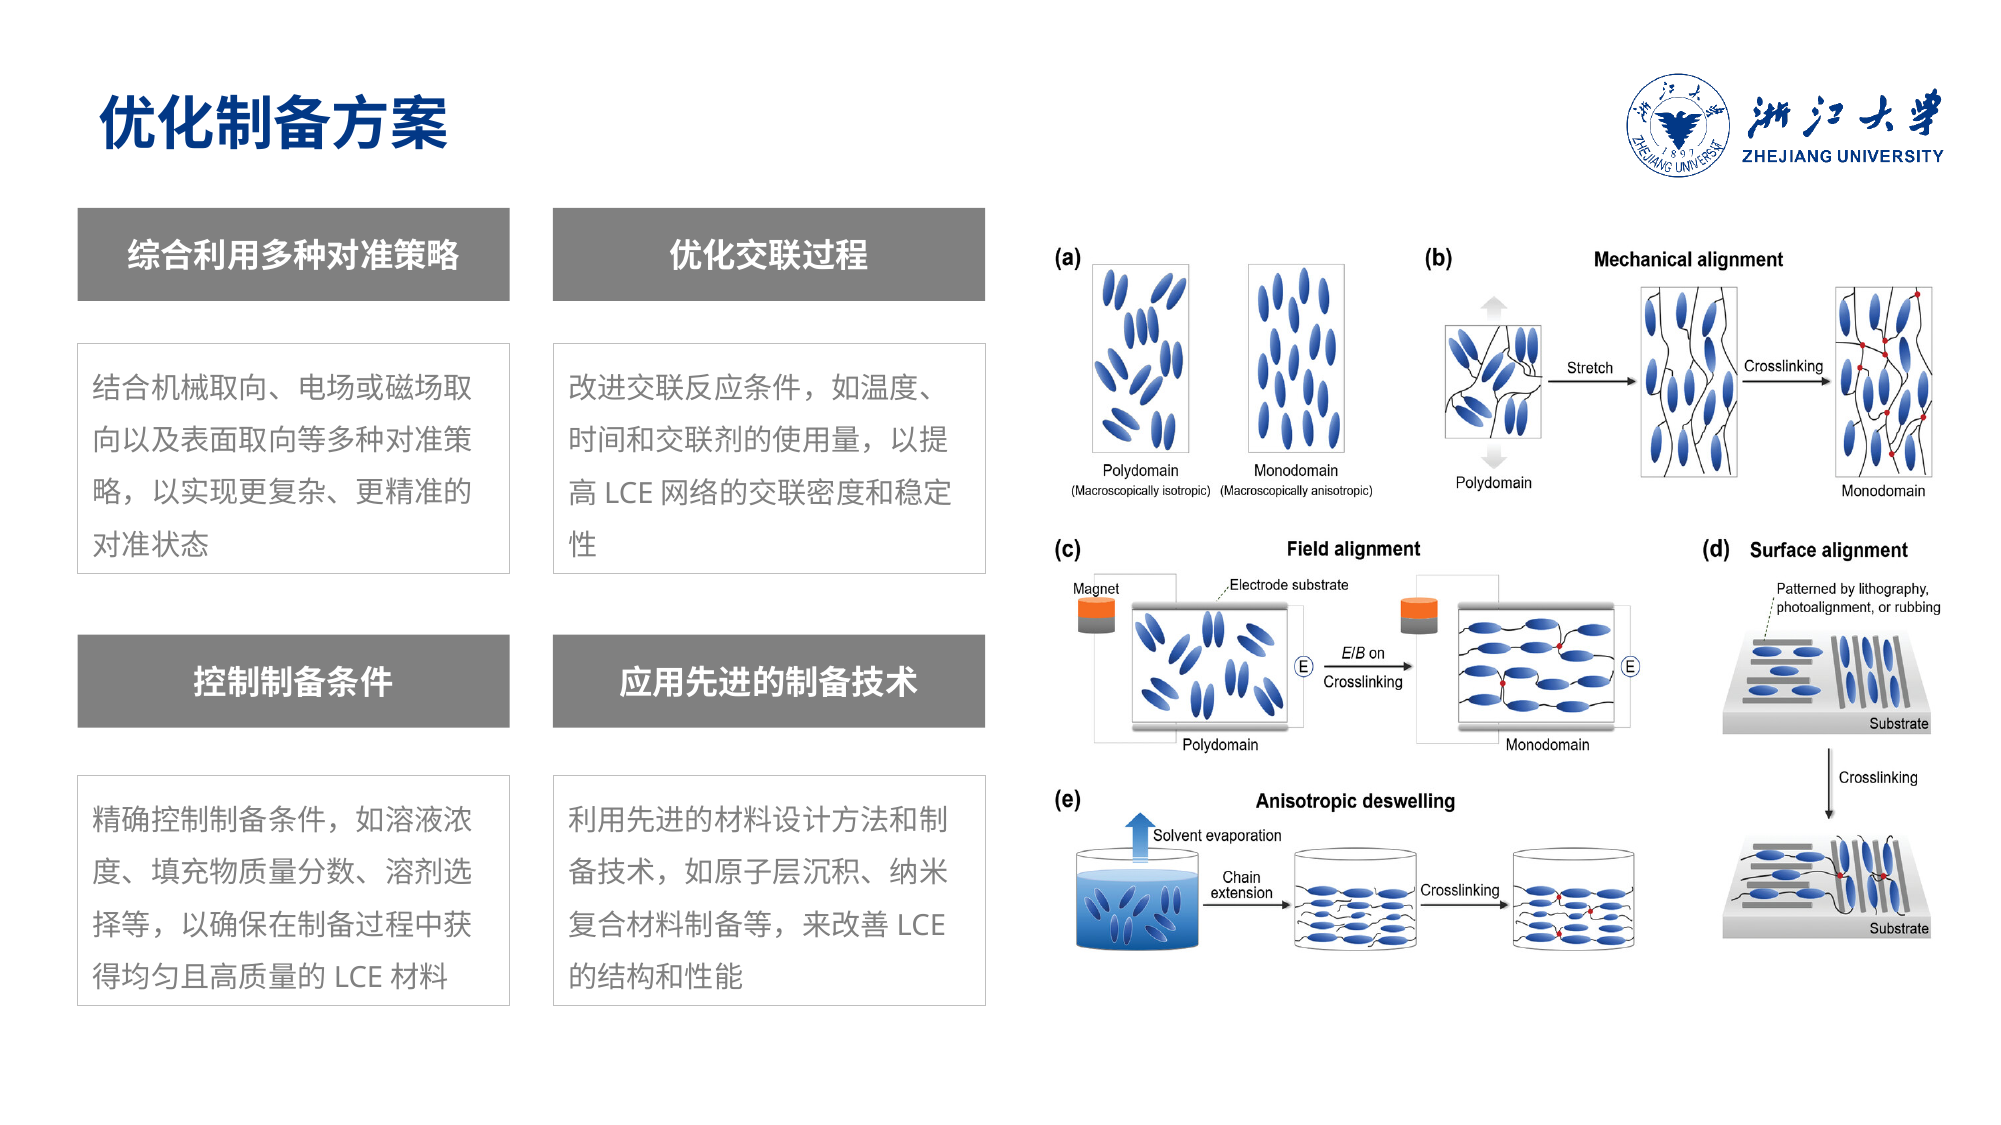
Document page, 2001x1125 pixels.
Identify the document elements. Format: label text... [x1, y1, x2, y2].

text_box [77, 207, 986, 1006]
picture [1601, 54, 1976, 191]
picture [1053, 245, 1942, 953]
text_box 优化制备方案 [83, 79, 745, 165]
